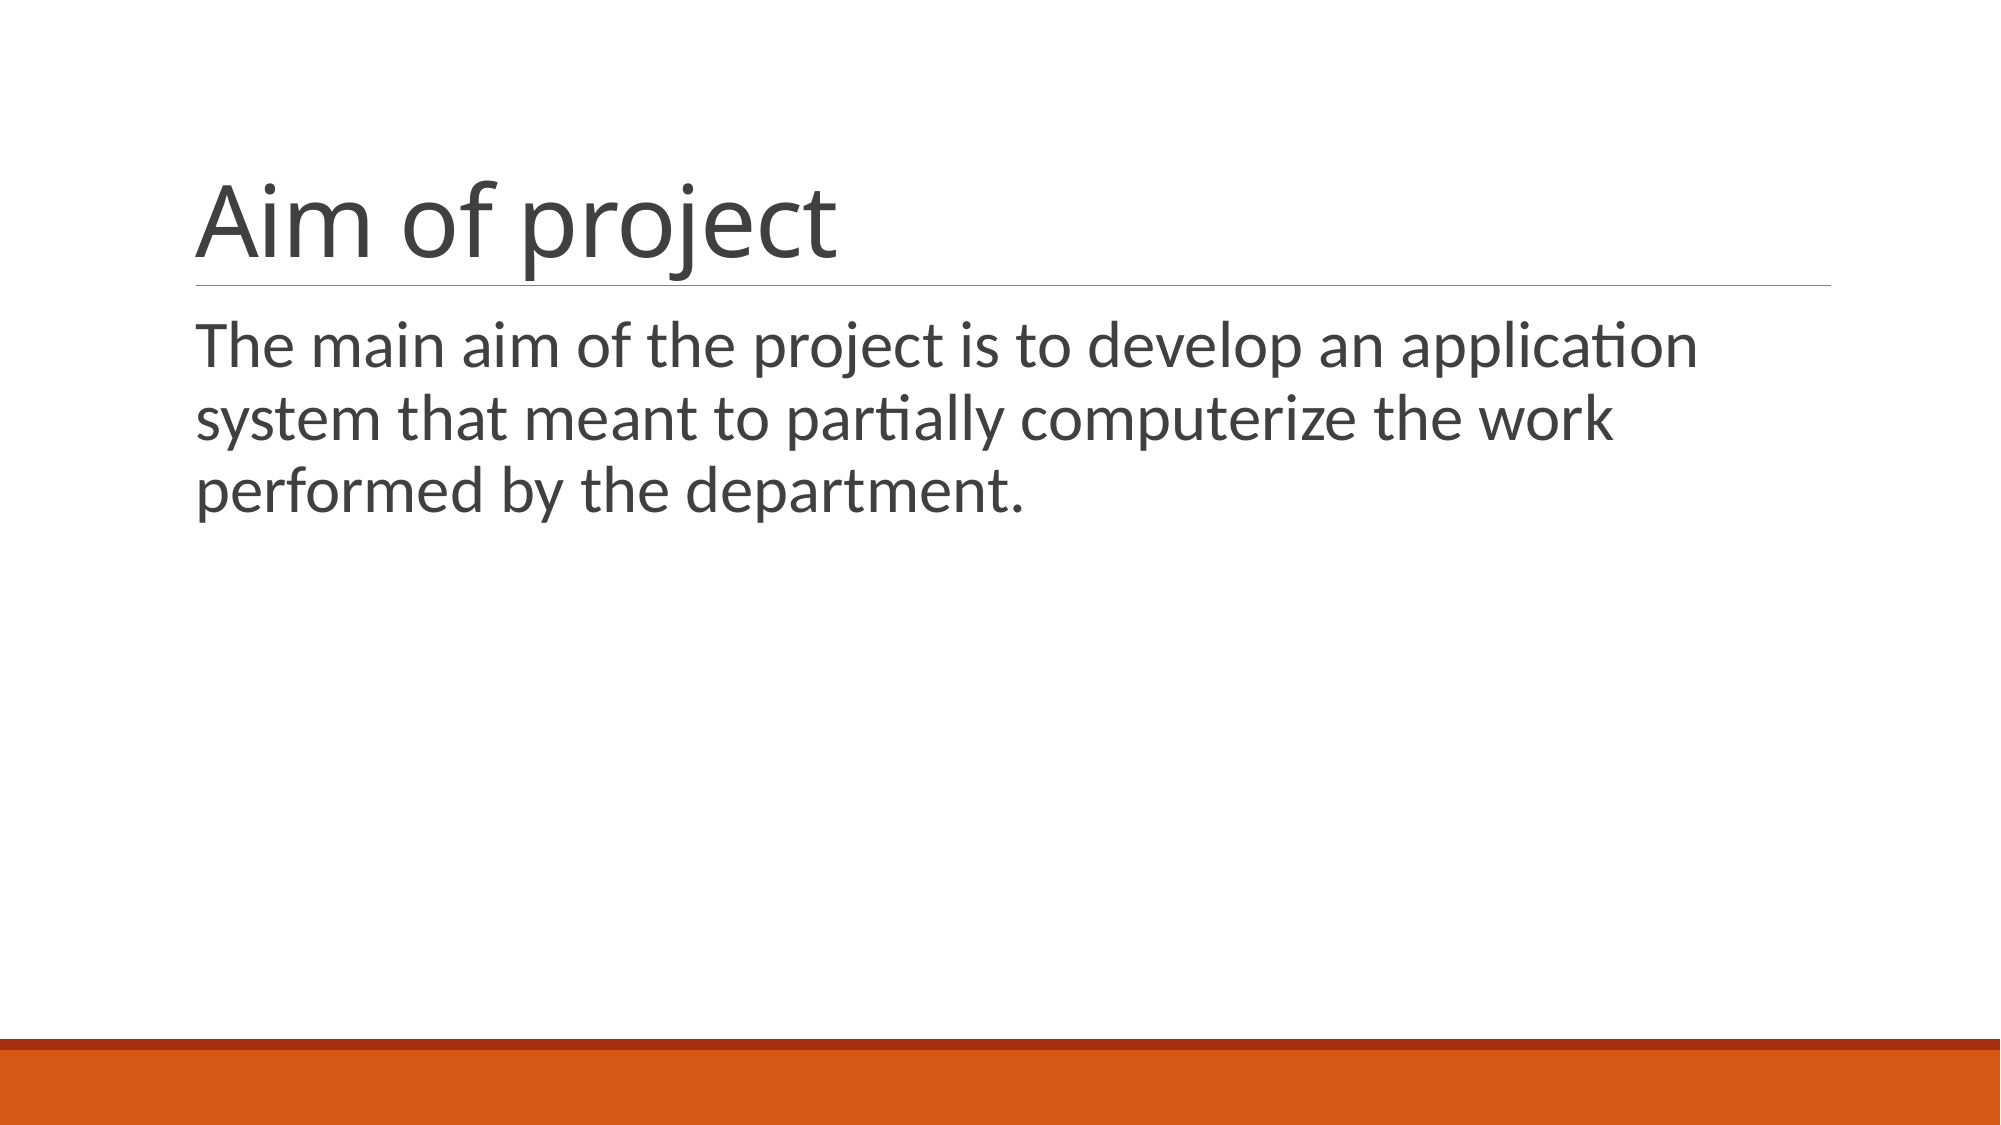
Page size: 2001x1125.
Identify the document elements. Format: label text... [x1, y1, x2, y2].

title Aim of project [180, 47, 1830, 285]
list The main aim of the project is to develop an application system that meant to partially computerize the work performed by the department. [180, 302, 1830, 963]
